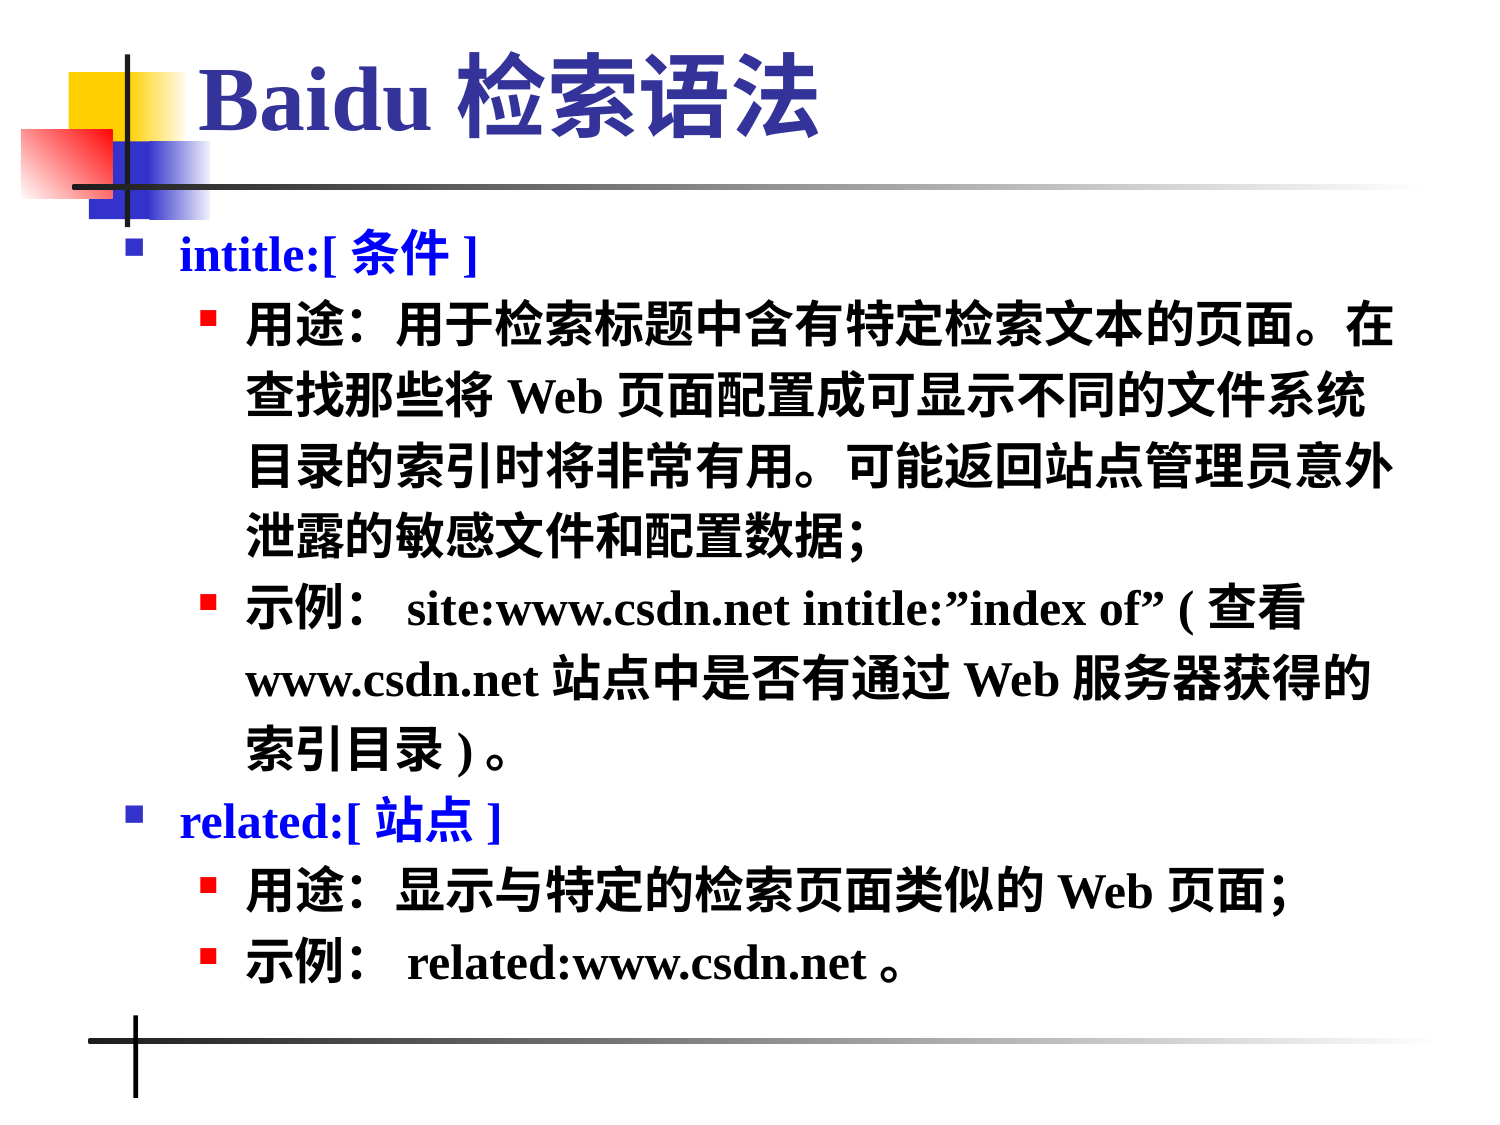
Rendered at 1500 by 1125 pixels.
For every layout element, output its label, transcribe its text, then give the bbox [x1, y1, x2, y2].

title Baidu检索语法 [183, 26, 1389, 157]
list intitle:[条件] 用途：用于检索标题中含有特定检索文本的页面。在查找那些将Web页面配置成可显示不同的文件系统目录的索引时将非常有用。可能返回站点管理员意外泄露的敏感文件和配置数据； 示例：site:www.csdn.net intitle:”index of” (查看www.csdn.net站点中是否有通过Web服务器获得的索引目录)。 related:[站点] 用途：显示与特定的检索页面类似的Web页面； 示例：related:www.csdn.net。 [107, 203, 1426, 1024]
